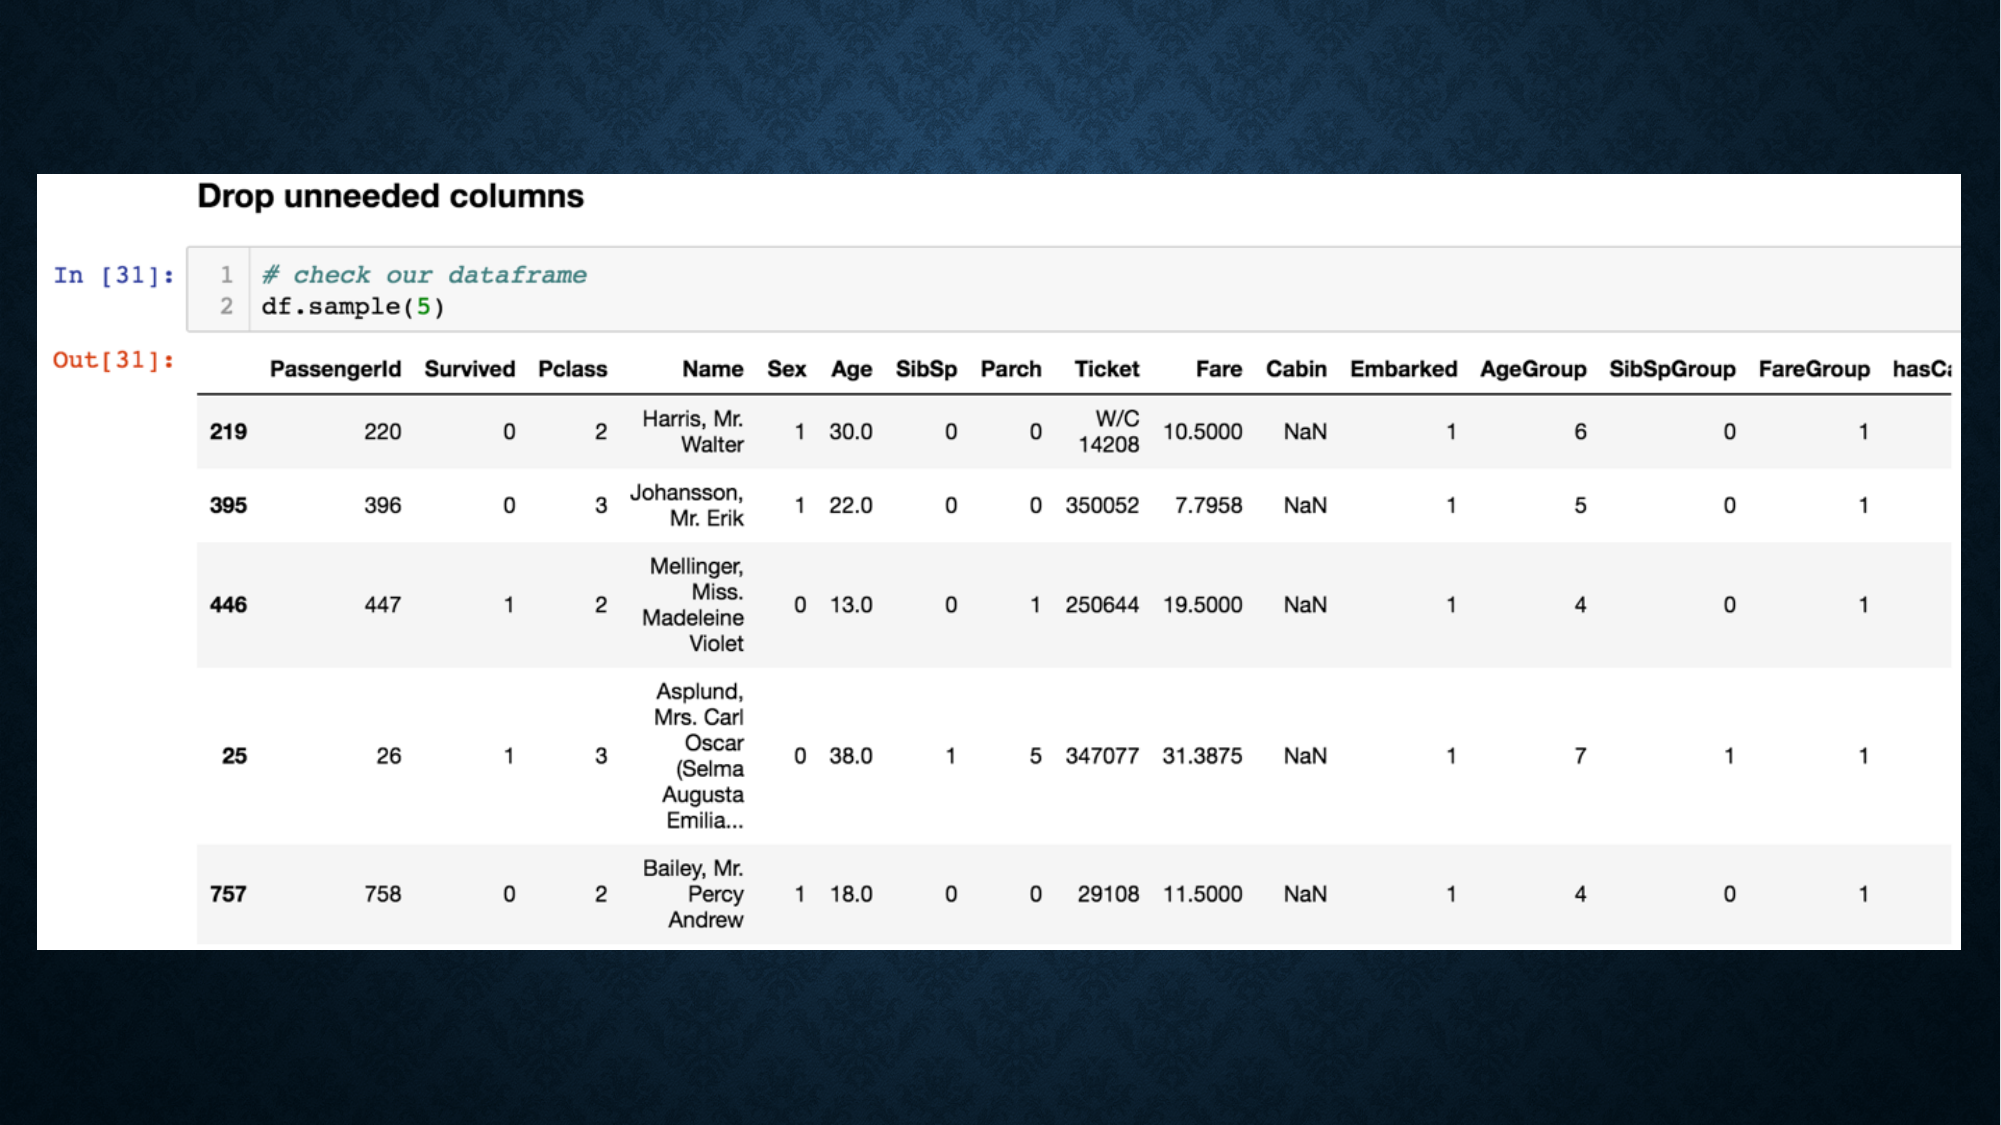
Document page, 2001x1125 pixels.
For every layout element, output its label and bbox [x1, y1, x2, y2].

picture [36, 174, 1962, 951]
